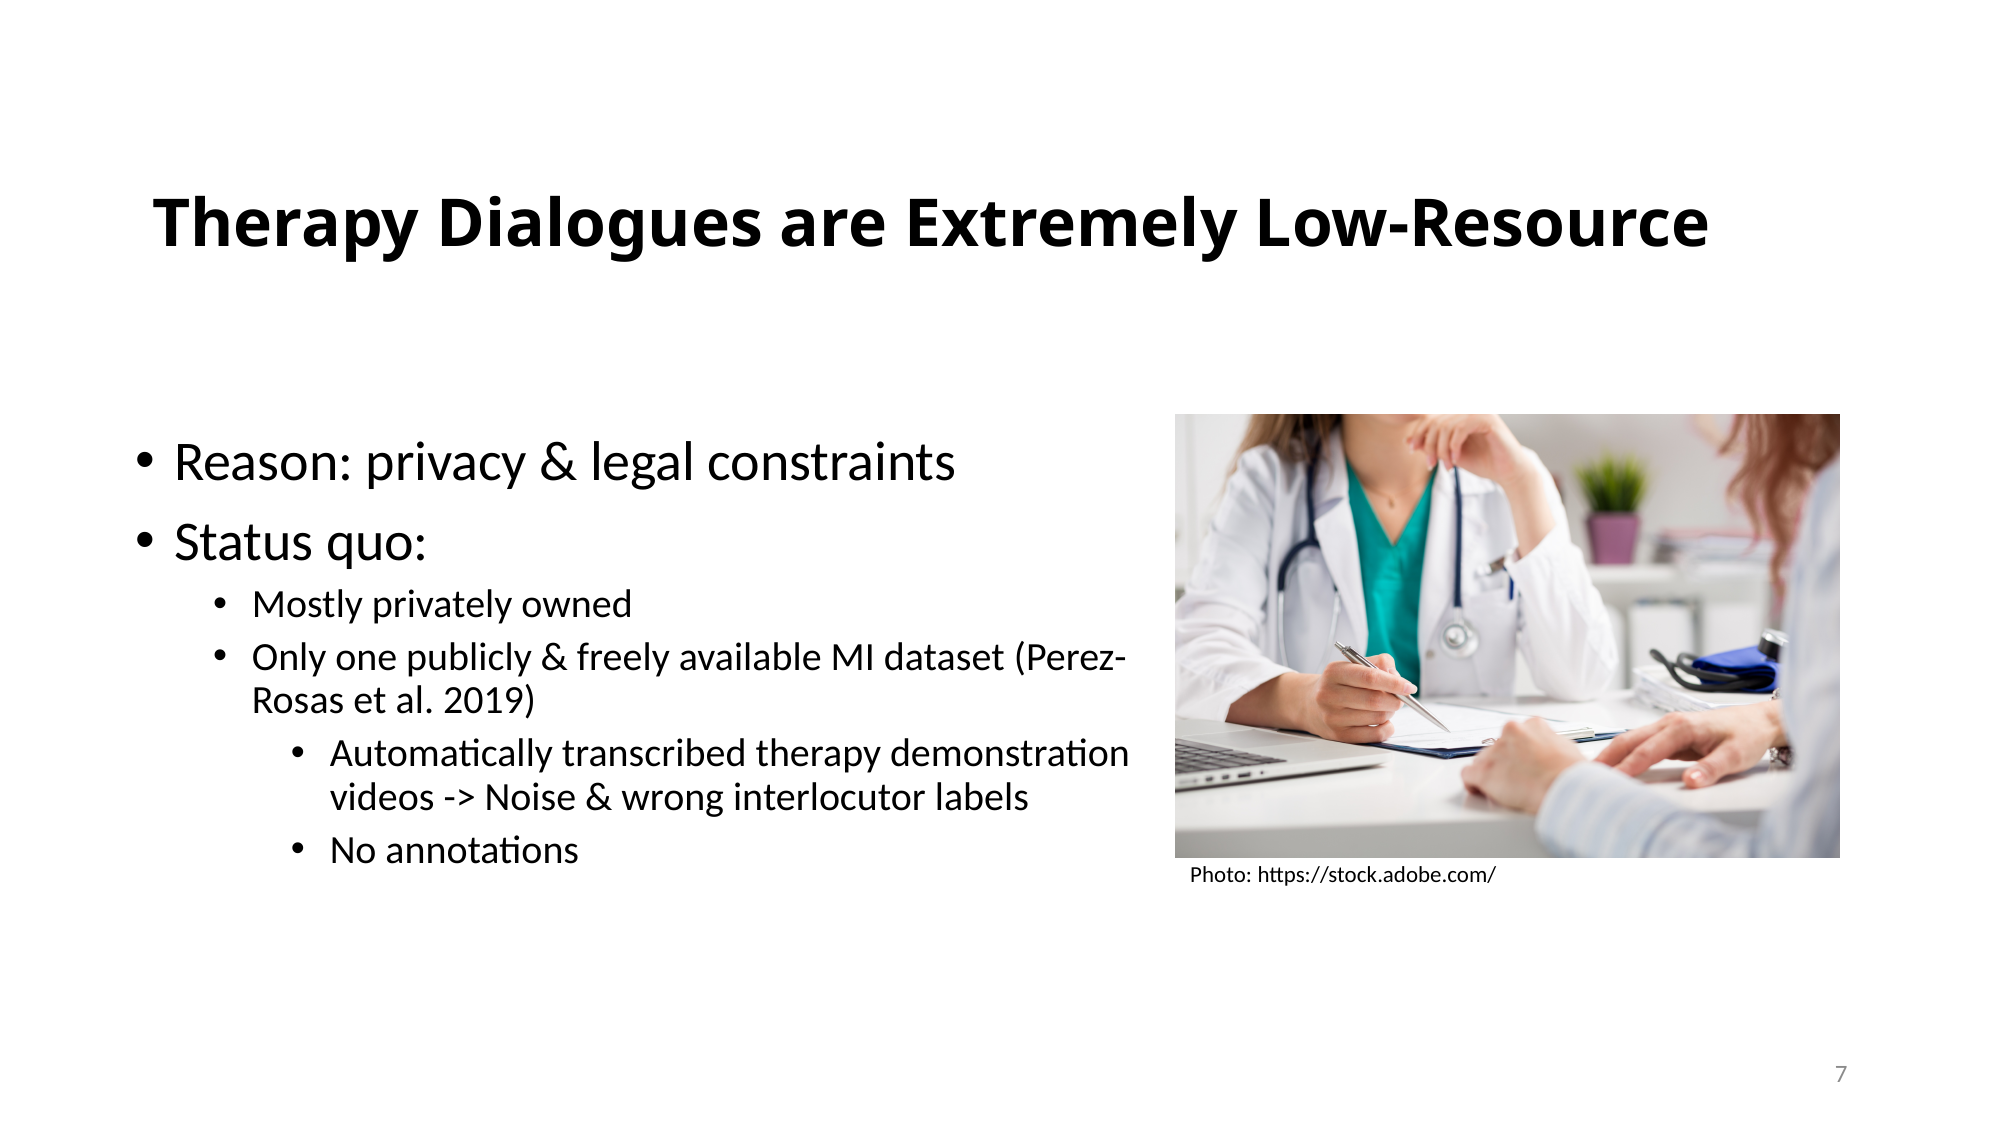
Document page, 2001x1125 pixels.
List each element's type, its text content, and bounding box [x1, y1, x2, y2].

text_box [1175, 415, 1840, 896]
list Reason: privacy & legal constraints Status quo: Mostly privately owned Only one publicly & freely available MI dataset (Perez-Rosas et al. 2019) Automatically transcribed therapy demonstration videos -> Noise & wrong interlocutor labels No annotations [120, 424, 1164, 886]
slide_number 7 [1412, 1042, 1863, 1103]
title Therapy Dialogues are Extremely Low-Resource [137, 174, 1737, 278]
